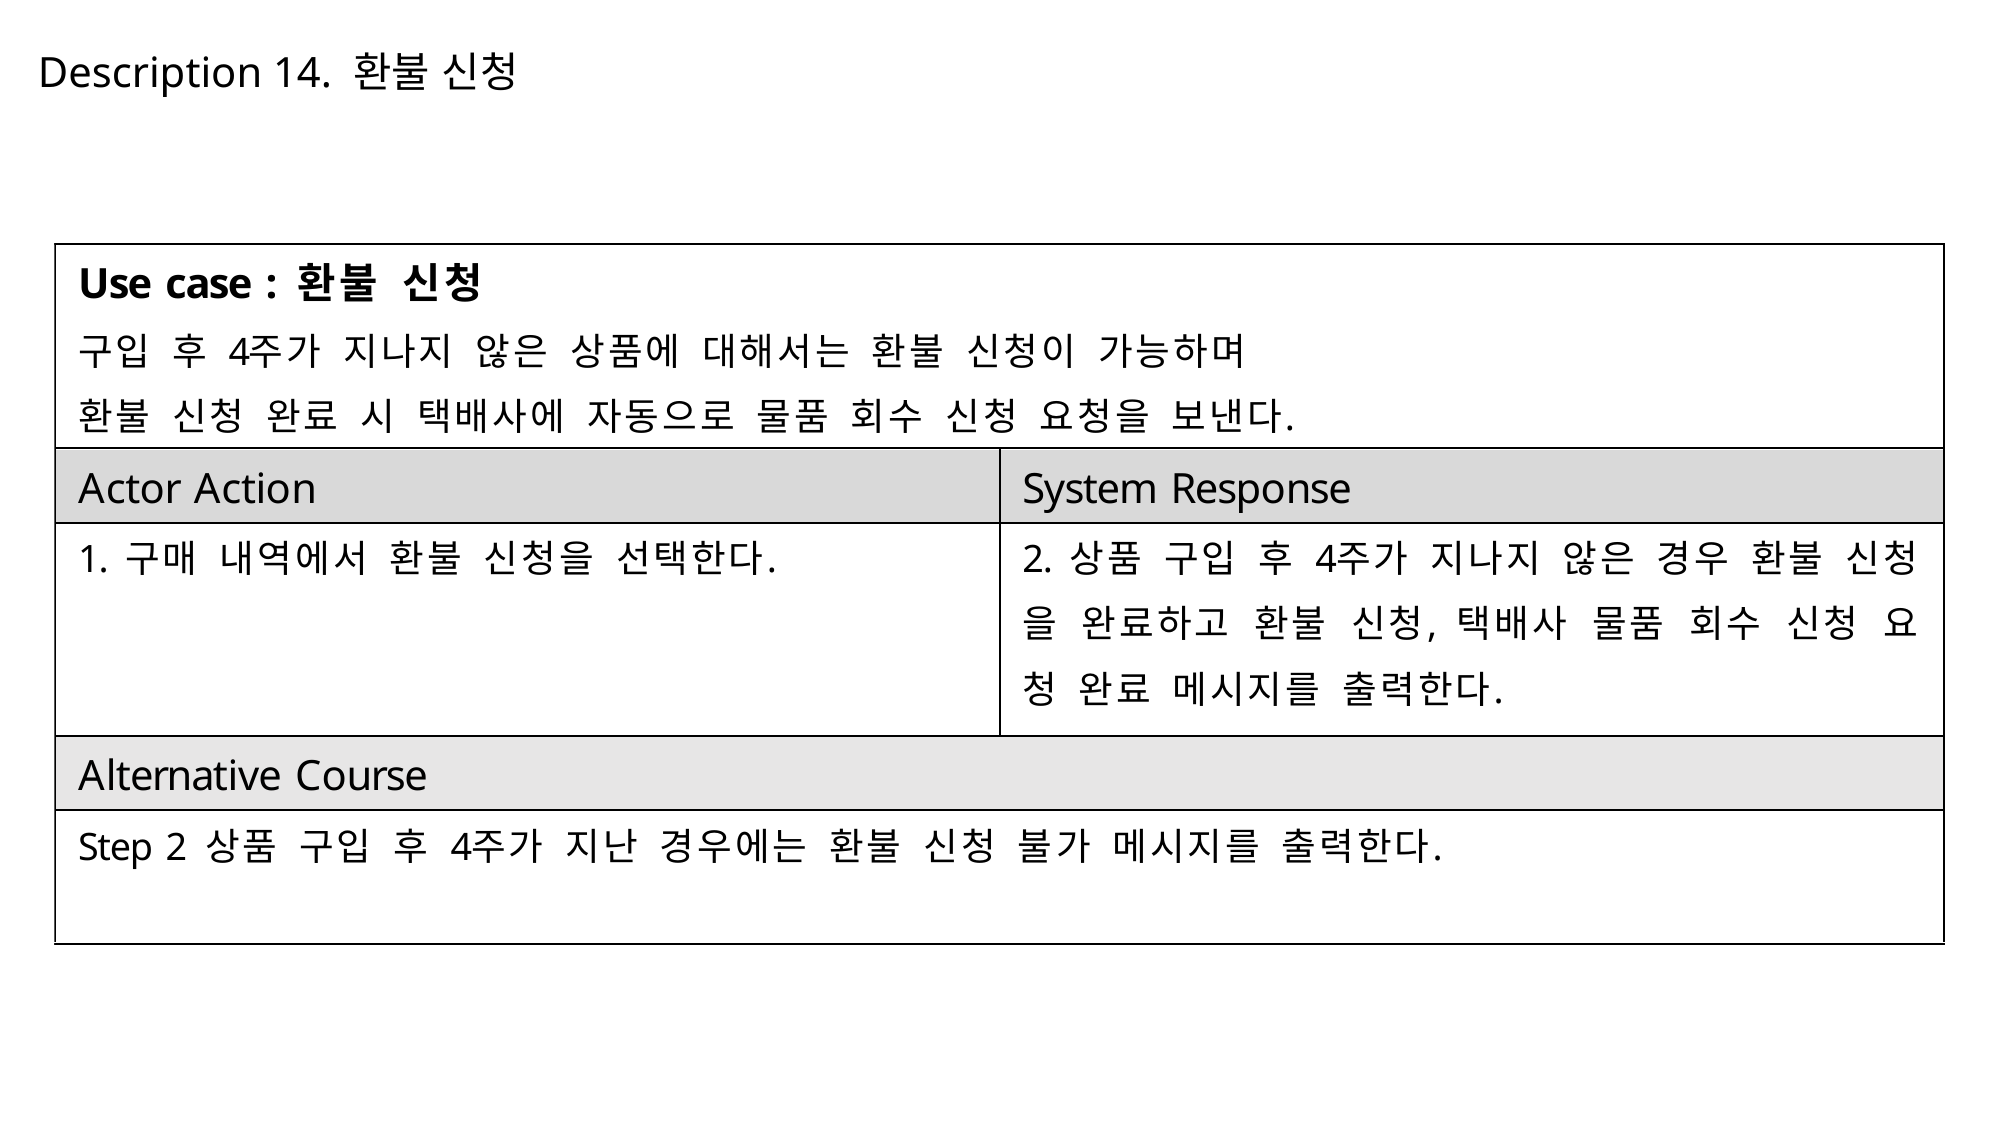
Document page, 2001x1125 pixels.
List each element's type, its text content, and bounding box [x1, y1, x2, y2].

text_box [54, 242, 1946, 1057]
text_box Description 14. 환불 신청 [22, 0, 1725, 149]
